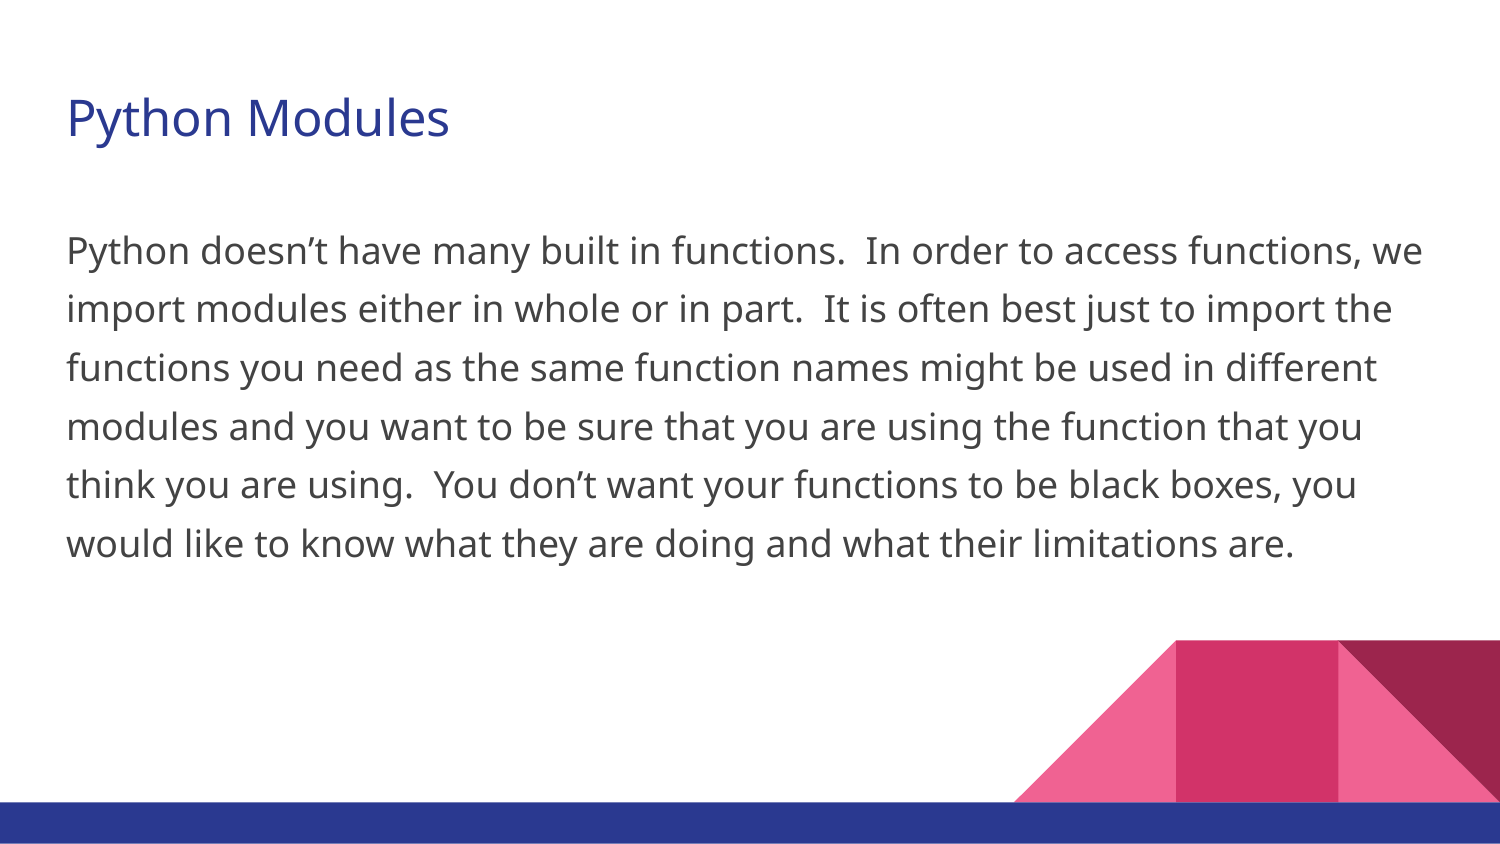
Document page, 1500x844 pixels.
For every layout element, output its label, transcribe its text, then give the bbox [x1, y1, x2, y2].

list Python doesn’t have many built in functions. In order to access functions, we import modules either in whole or in part. It is often best just to import the functions you need as the same function names might be used in different modules and you want to be sure that you are using the function that you think you are using. You don’t want your functions to be black boxes, you would like to know what they are doing and what their limitations are. [51, 201, 1449, 750]
title Python Modules [51, 67, 1449, 167]
